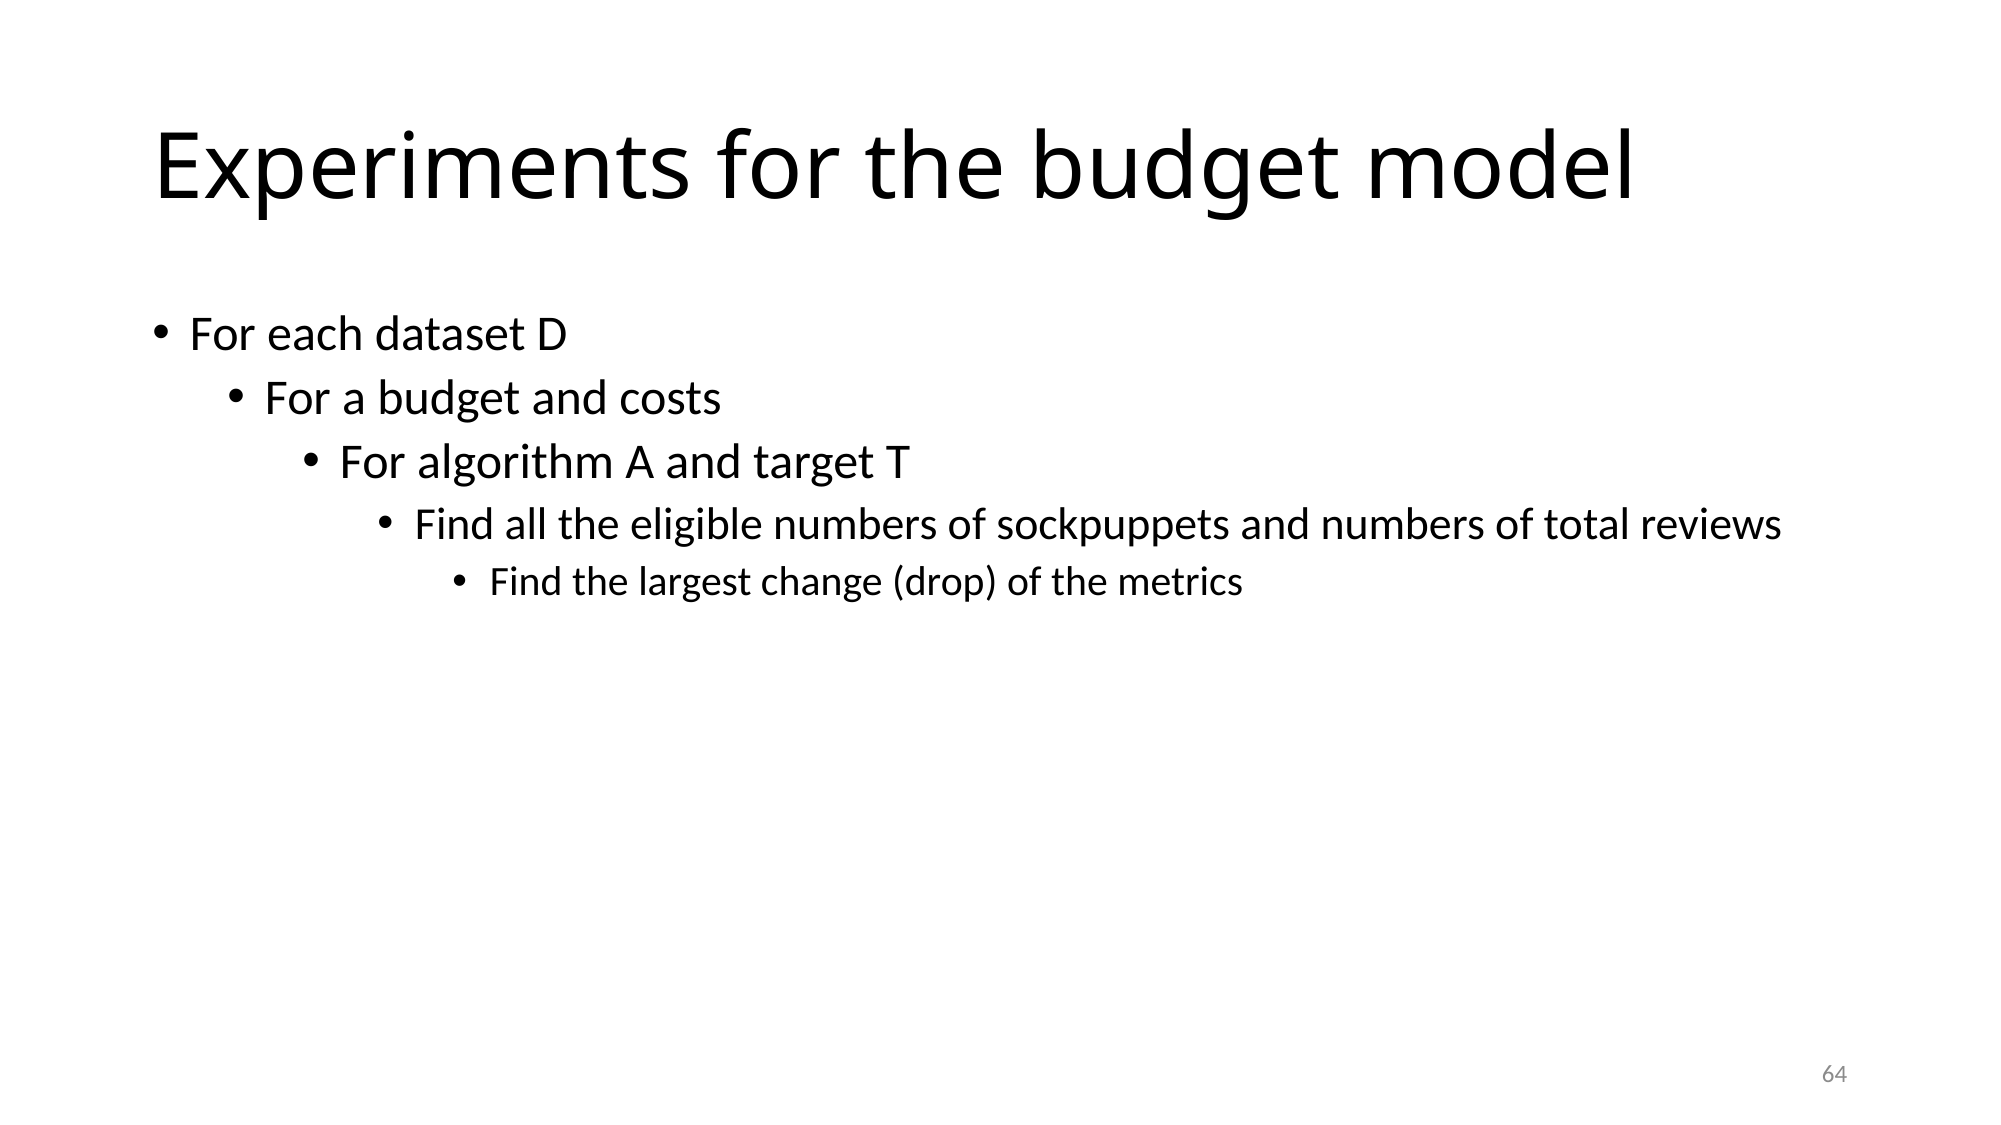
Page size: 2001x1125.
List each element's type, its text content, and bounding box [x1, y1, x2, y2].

title Experiments for the budget model [137, 59, 1863, 278]
slide_number 64 [1412, 1042, 1863, 1103]
